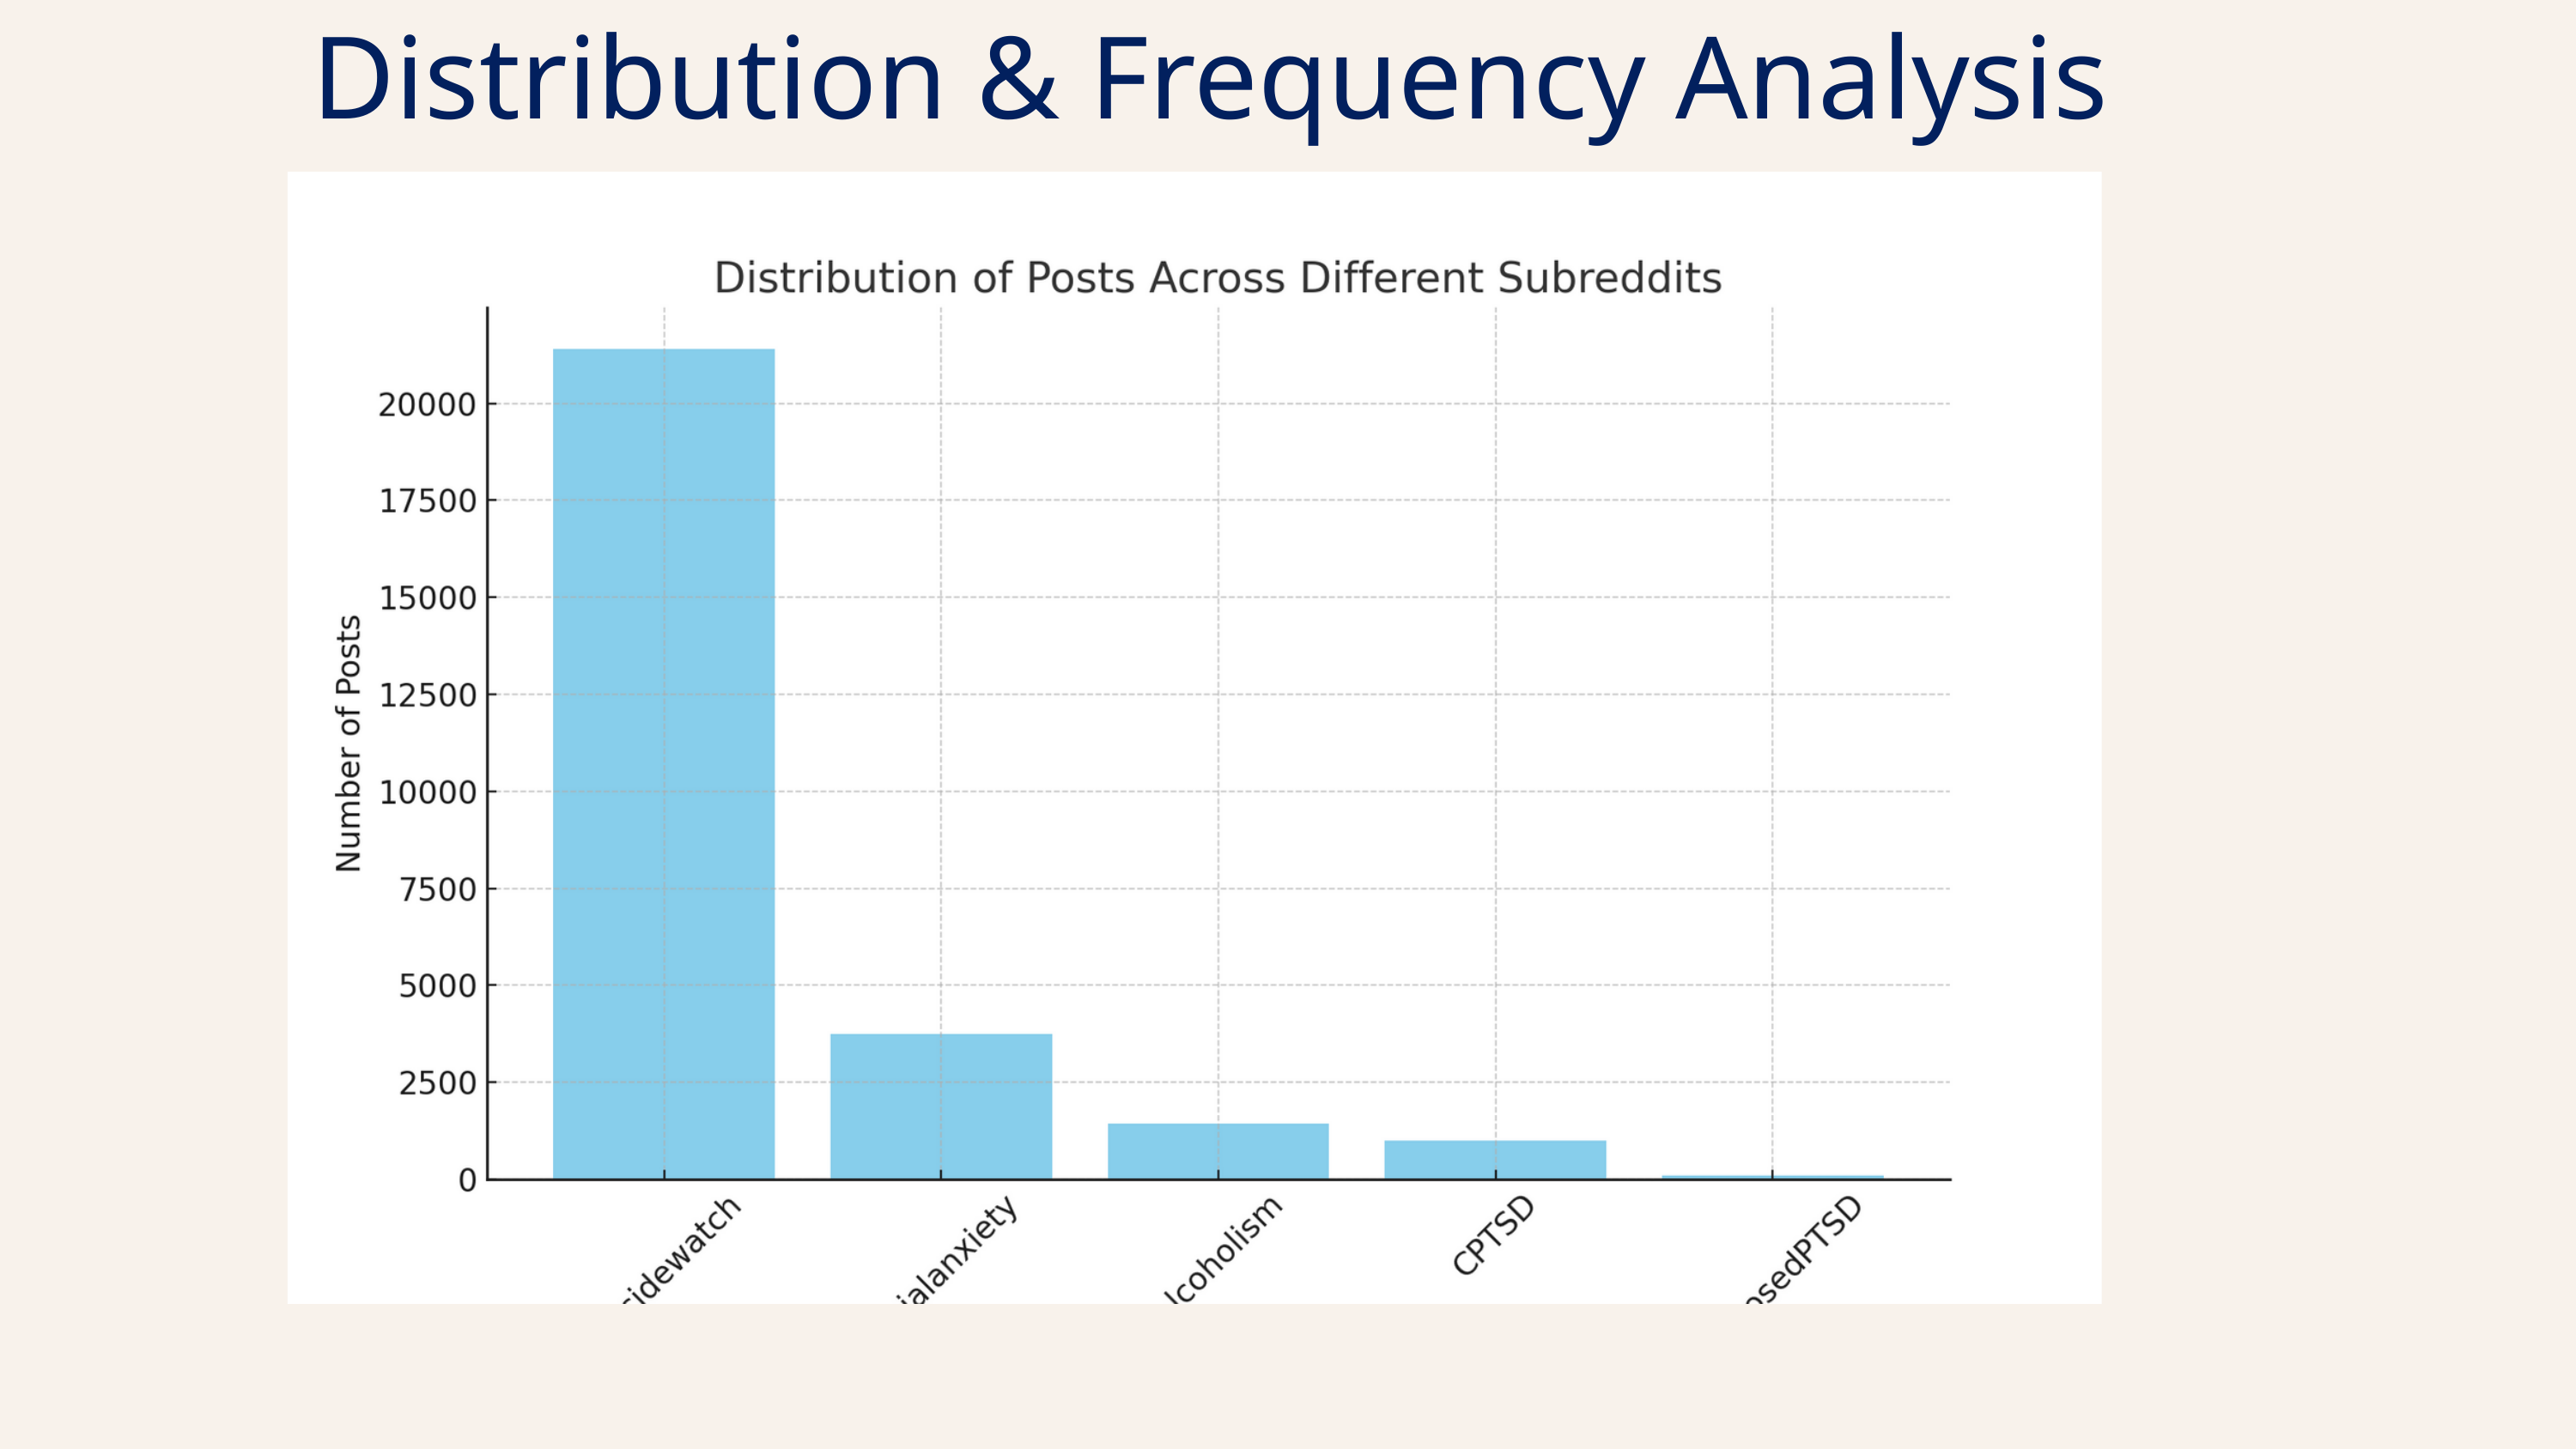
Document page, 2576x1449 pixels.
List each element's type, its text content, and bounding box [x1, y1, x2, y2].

text_box Distribution & Frequency Analysis [0, 0, 2509, 142]
text_box [287, 172, 2102, 1304]
